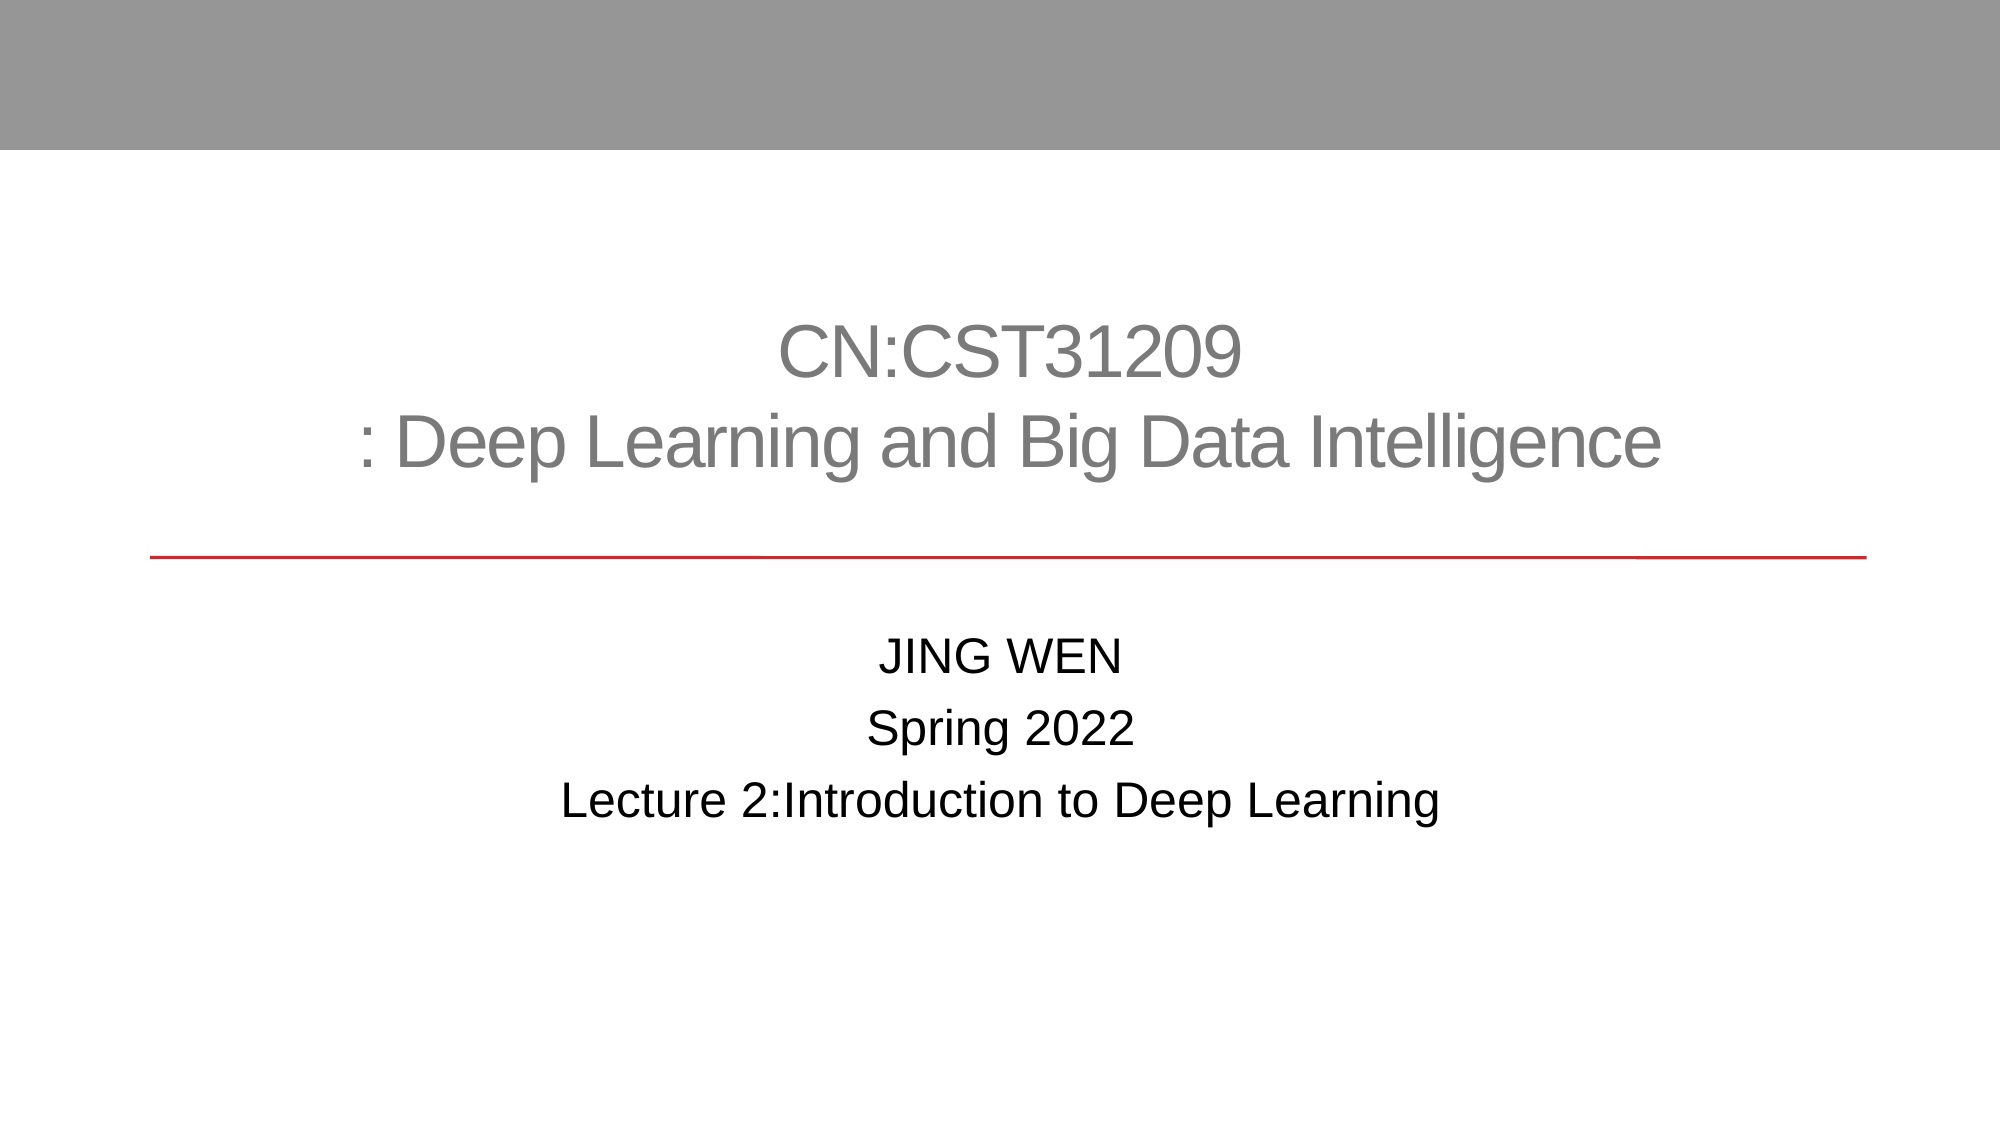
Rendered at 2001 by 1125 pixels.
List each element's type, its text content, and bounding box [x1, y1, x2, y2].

text_box JING WEN Spring 2022 Lecture 2:Introduction to Deep Learning [426, 616, 1575, 999]
title CN:CST31209 : Deep Learning and Big Data Intelligence [295, 195, 1726, 491]
